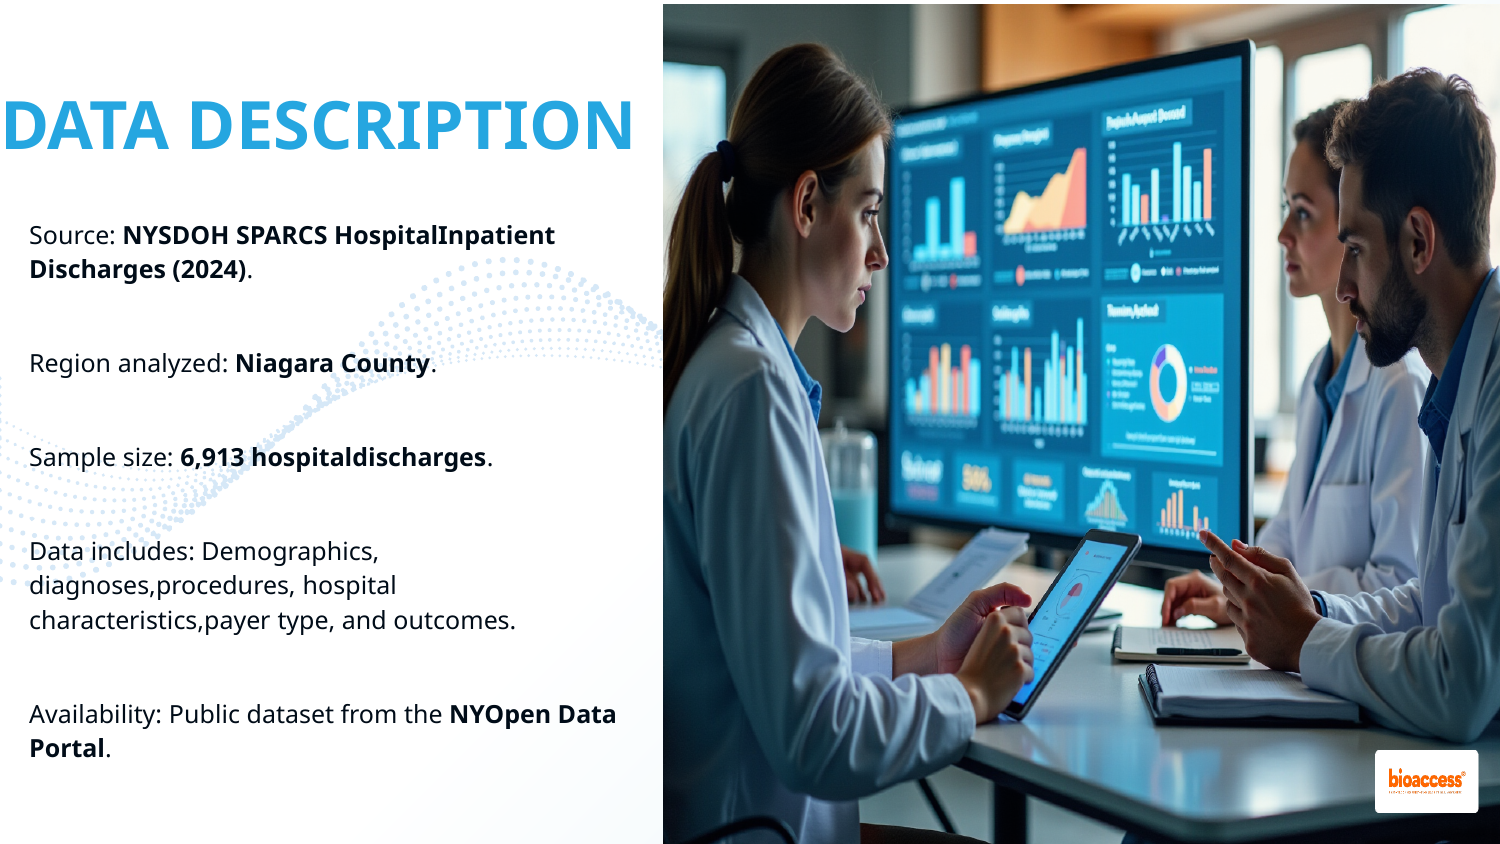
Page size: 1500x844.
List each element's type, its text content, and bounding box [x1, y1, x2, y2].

subtitle Source: NYSDOH SPARCS HospitalInpatient Discharges (2024).​ Region analyzed: Niagara County.​ Sample size: 6,913 hospitaldischarges.​ Data includes: Demographics, diagnoses,procedures, hospital characteristics,payer type, and outcomes.​ Availability: Public dataset from the NYOpen Data Portal.​ ​ [16, 214, 636, 819]
picture [663, 4, 1500, 844]
title Data Description [0, 4, 662, 164]
